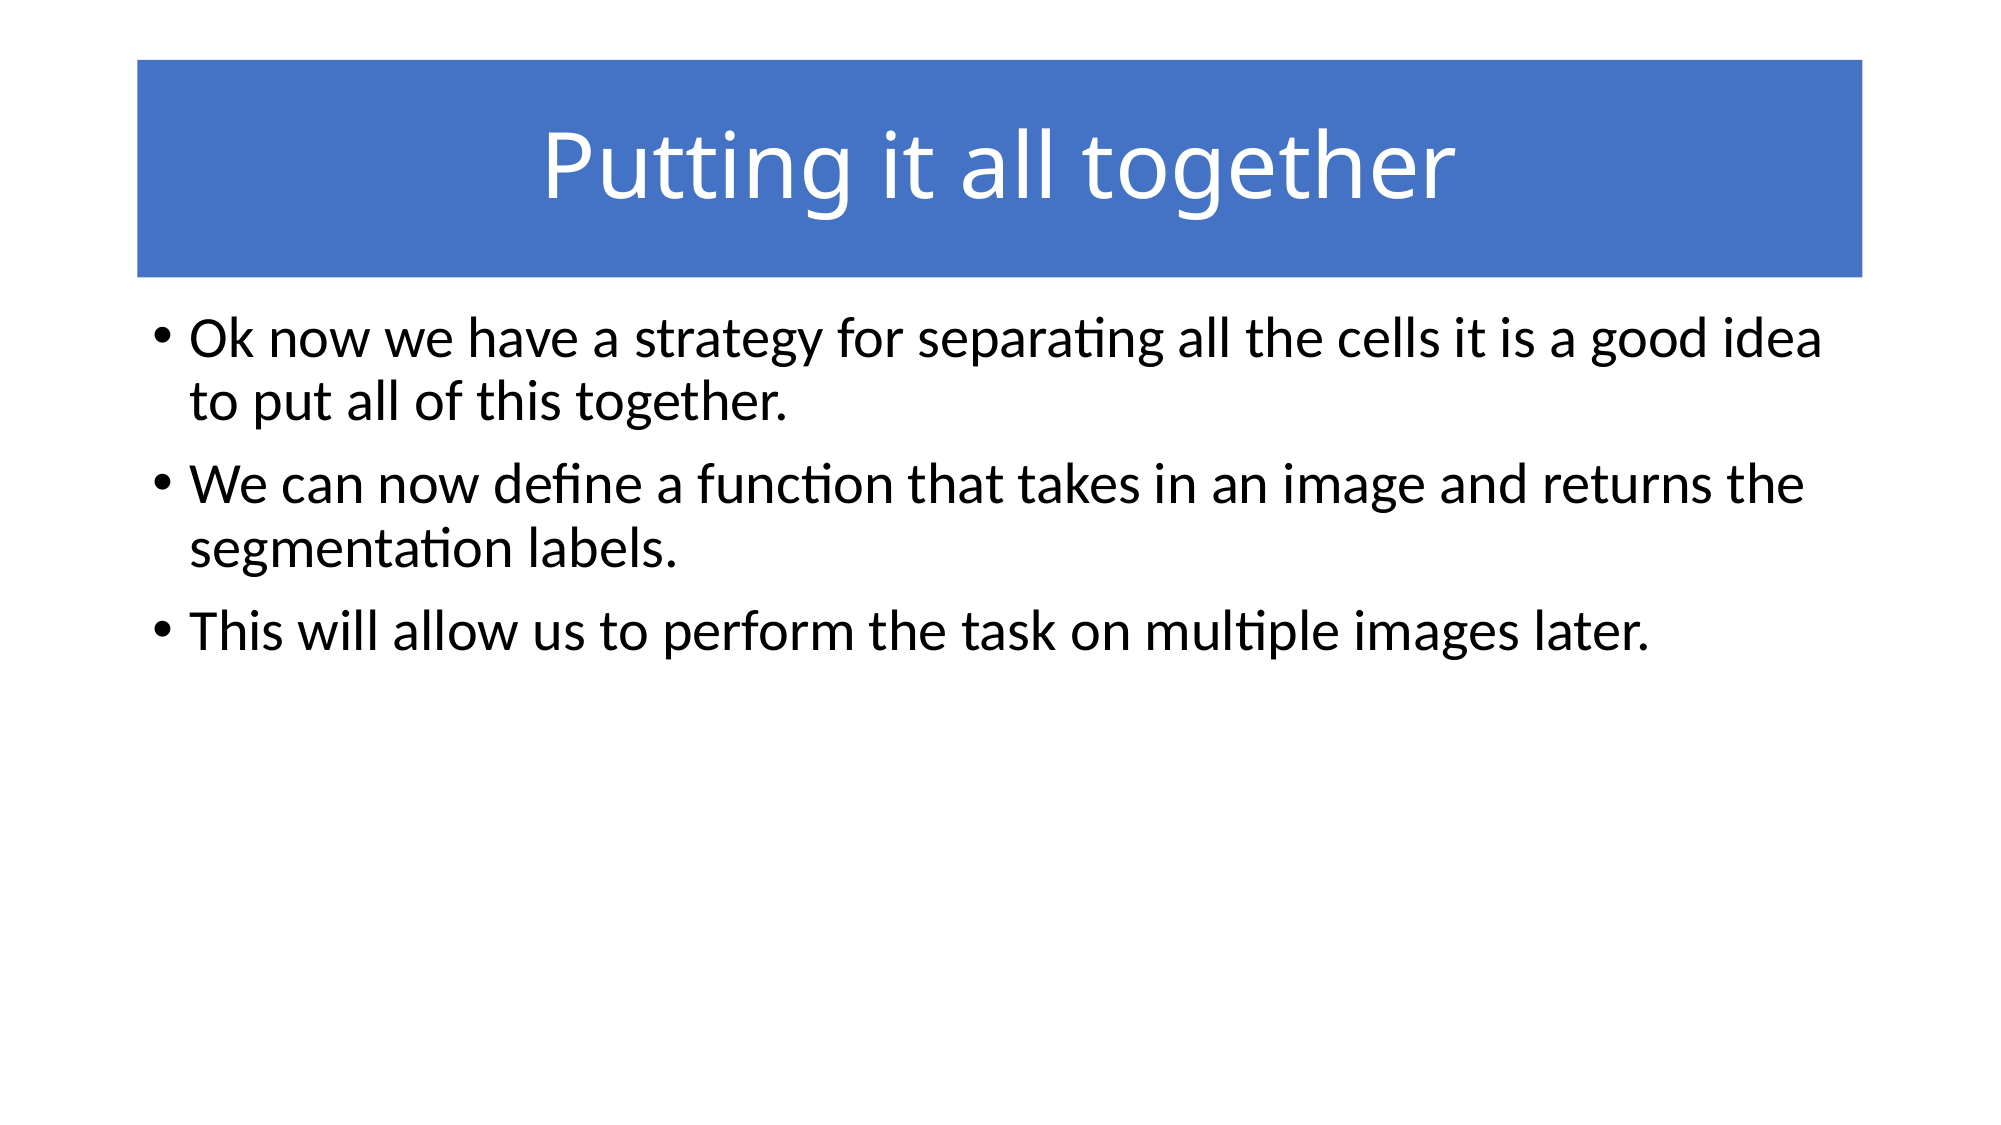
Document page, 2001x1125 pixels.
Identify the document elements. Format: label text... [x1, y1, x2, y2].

title Putting it all together [137, 59, 1863, 278]
list Ok now we have a strategy for separating all the cells it is a good idea to put all of this together. We can now define a function that takes in an image and returns the segmentation labels. This will allow us to perform the task on multiple images later. [137, 299, 1863, 1014]
